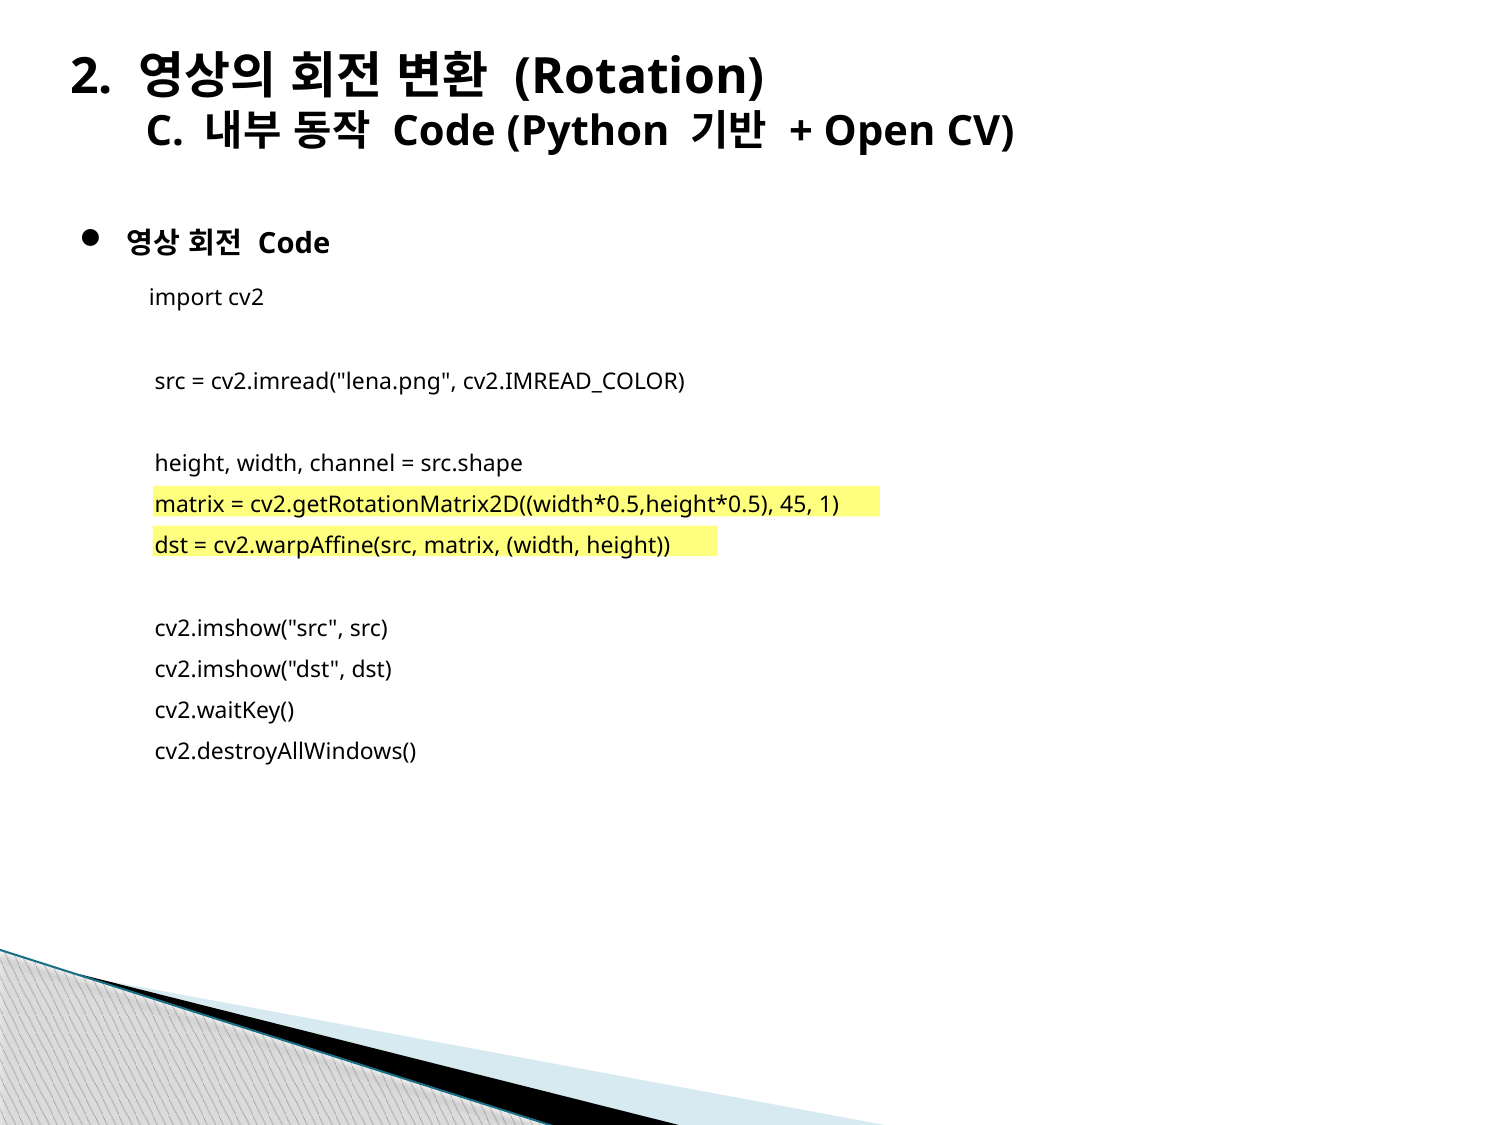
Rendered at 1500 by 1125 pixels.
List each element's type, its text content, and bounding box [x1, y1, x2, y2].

text_box 영상 회전 Code import cv2 src = cv2.imread("lena.png", cv2.IMREAD_COLOR) height, width, channel = src.shape matrix = cv2.getRotationMatrix2D((width*0.5,height*0.5), 45, 1) dst = cv2.warpAffine(src, matrix, (width, height)) cv2.imshow("src", src) cv2.imshow("dst", dst) cv2.waitKey() cv2.destroyAllWindows() [64, 199, 1339, 772]
text_box 2. 영상의 회전 변환 (Rotation) C. 내부 동작 Code (Python 기반 + Open CV) [55, 36, 1030, 162]
